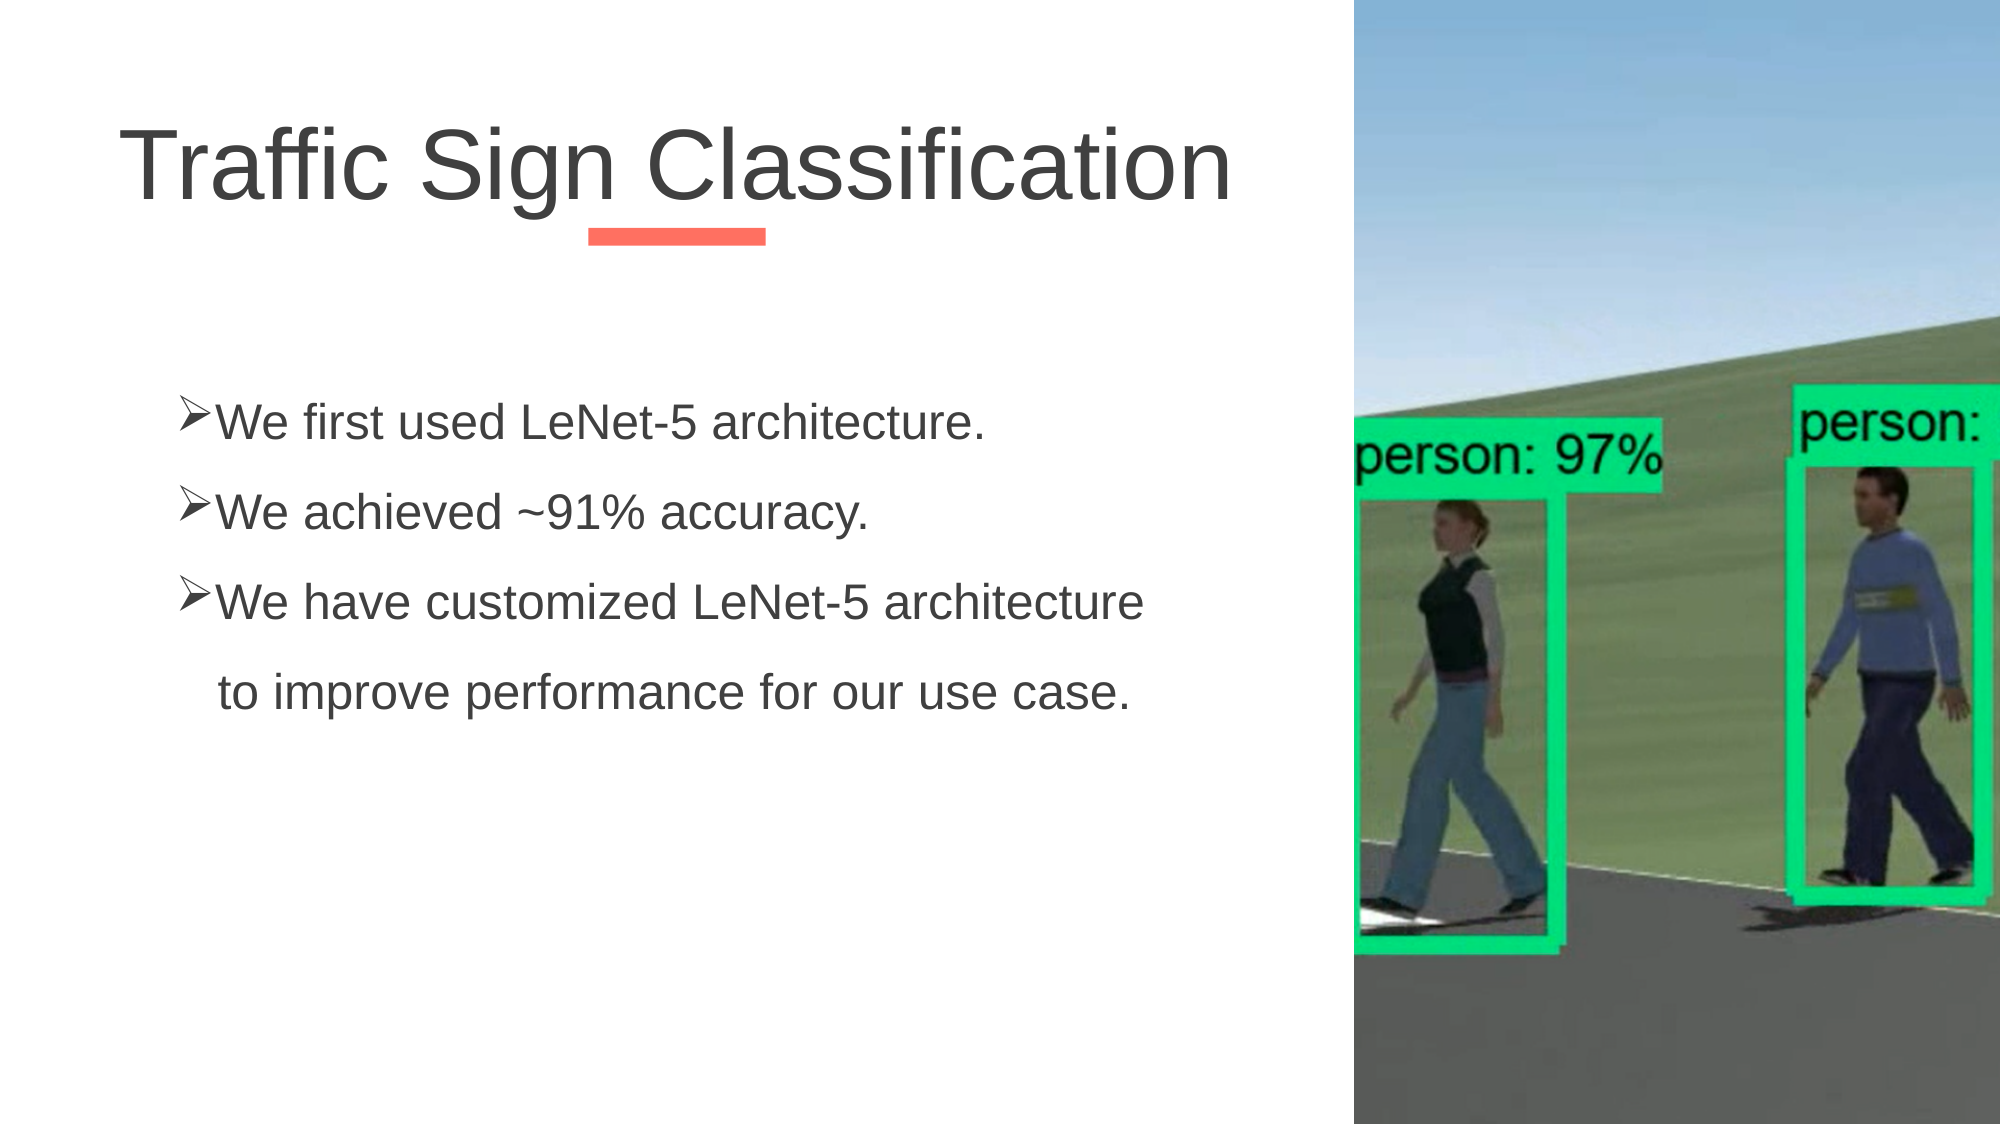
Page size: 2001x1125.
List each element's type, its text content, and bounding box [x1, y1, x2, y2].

text_box [587, 227, 767, 247]
text_box Traffic Sign Classification [0, 91, 1354, 227]
text_box We first used LeNet-5 architecture. We achieved ~91% accuracy. We have customized LeNet-5 architecture to improve performance for our use case. [160, 351, 1202, 727]
picture [1354, 0, 2000, 1124]
